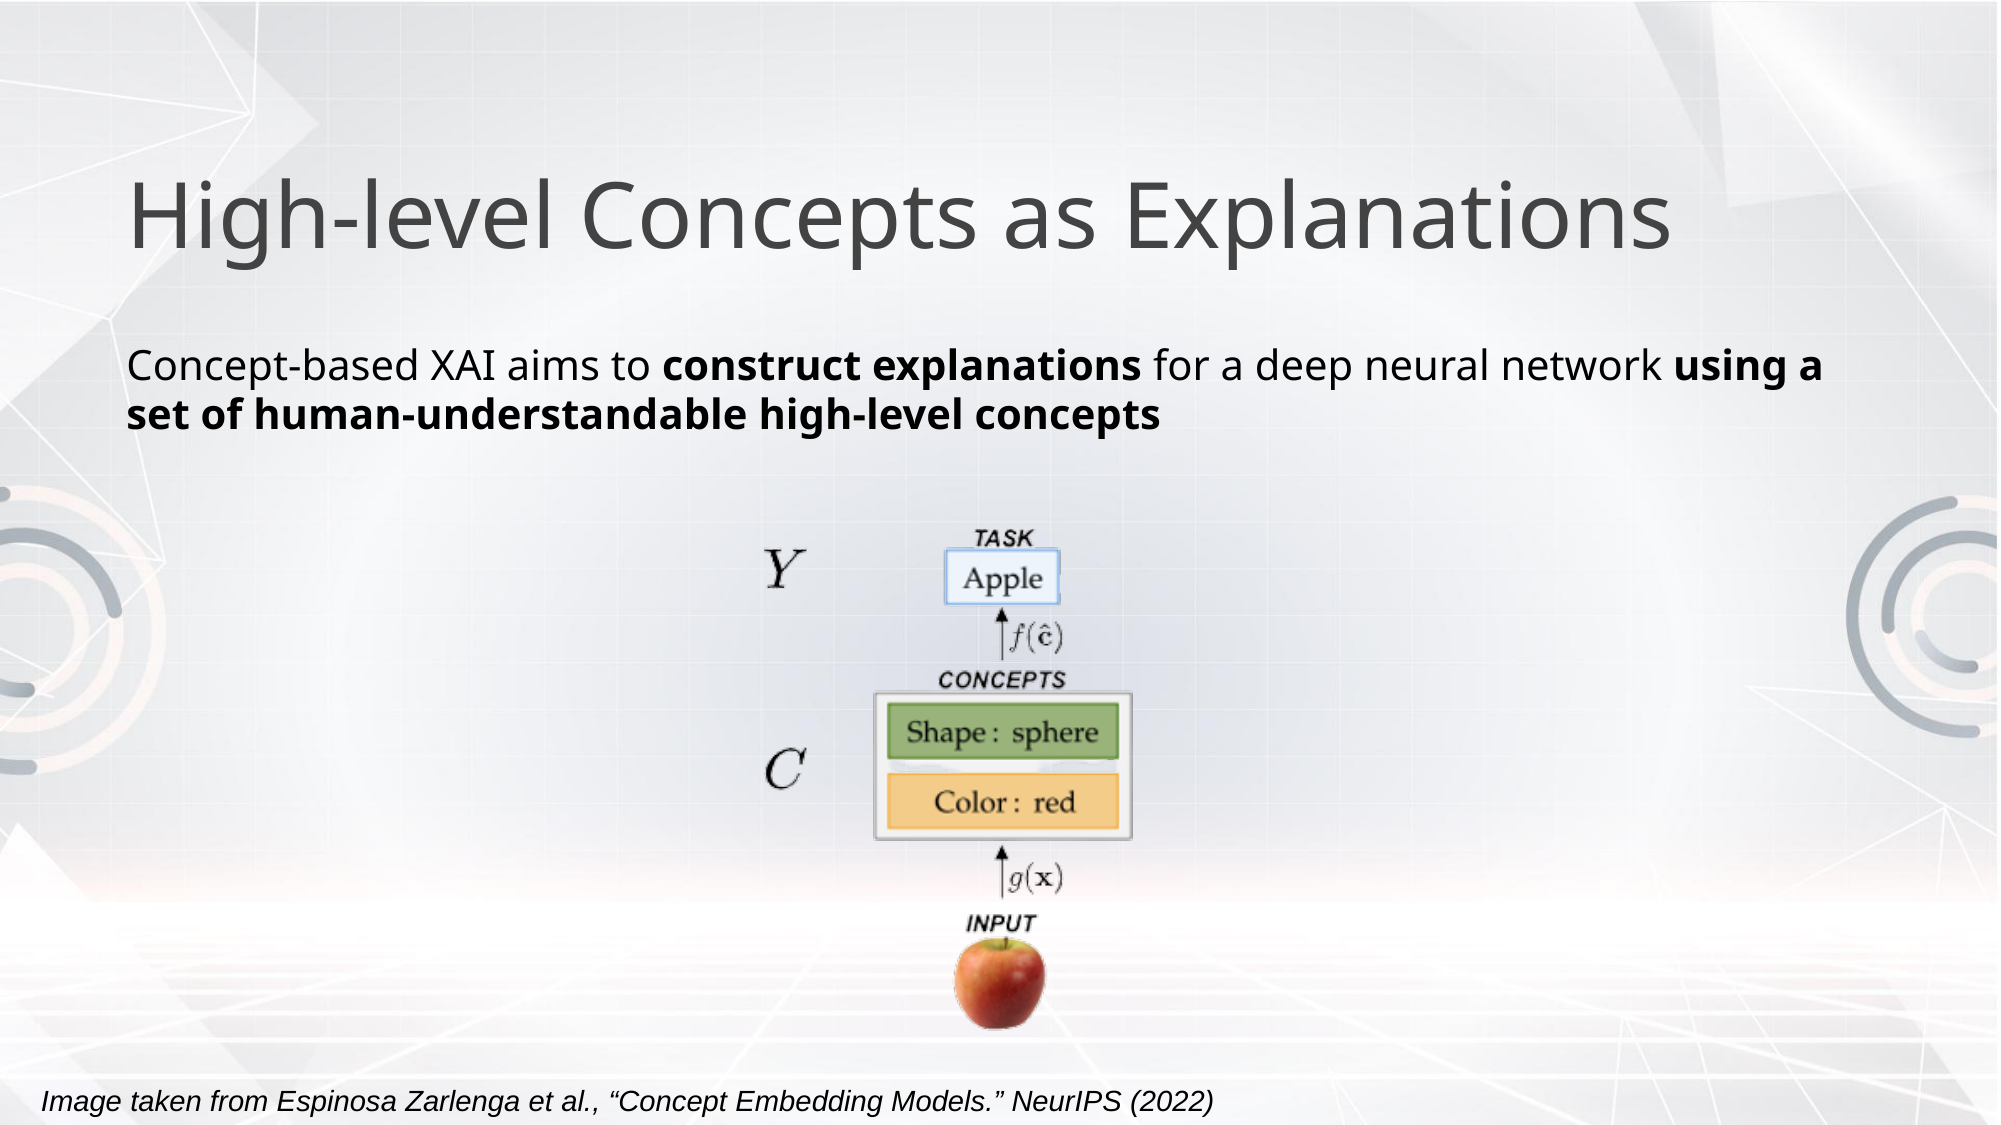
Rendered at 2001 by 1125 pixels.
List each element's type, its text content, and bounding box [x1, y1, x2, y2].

text_box Image taken from Espinosa Zarlenga et al., “Concept Embedding Models.” NeurIPS (2022) [25, 1074, 1232, 1125]
title High-level Concepts as Explanations [111, 97, 1889, 282]
picture [0, 0, 2000, 1125]
text_box Concept-based XAI aims to construct explanations for a deep neural network using a set of human-understandable high-level concepts [111, 331, 1889, 446]
